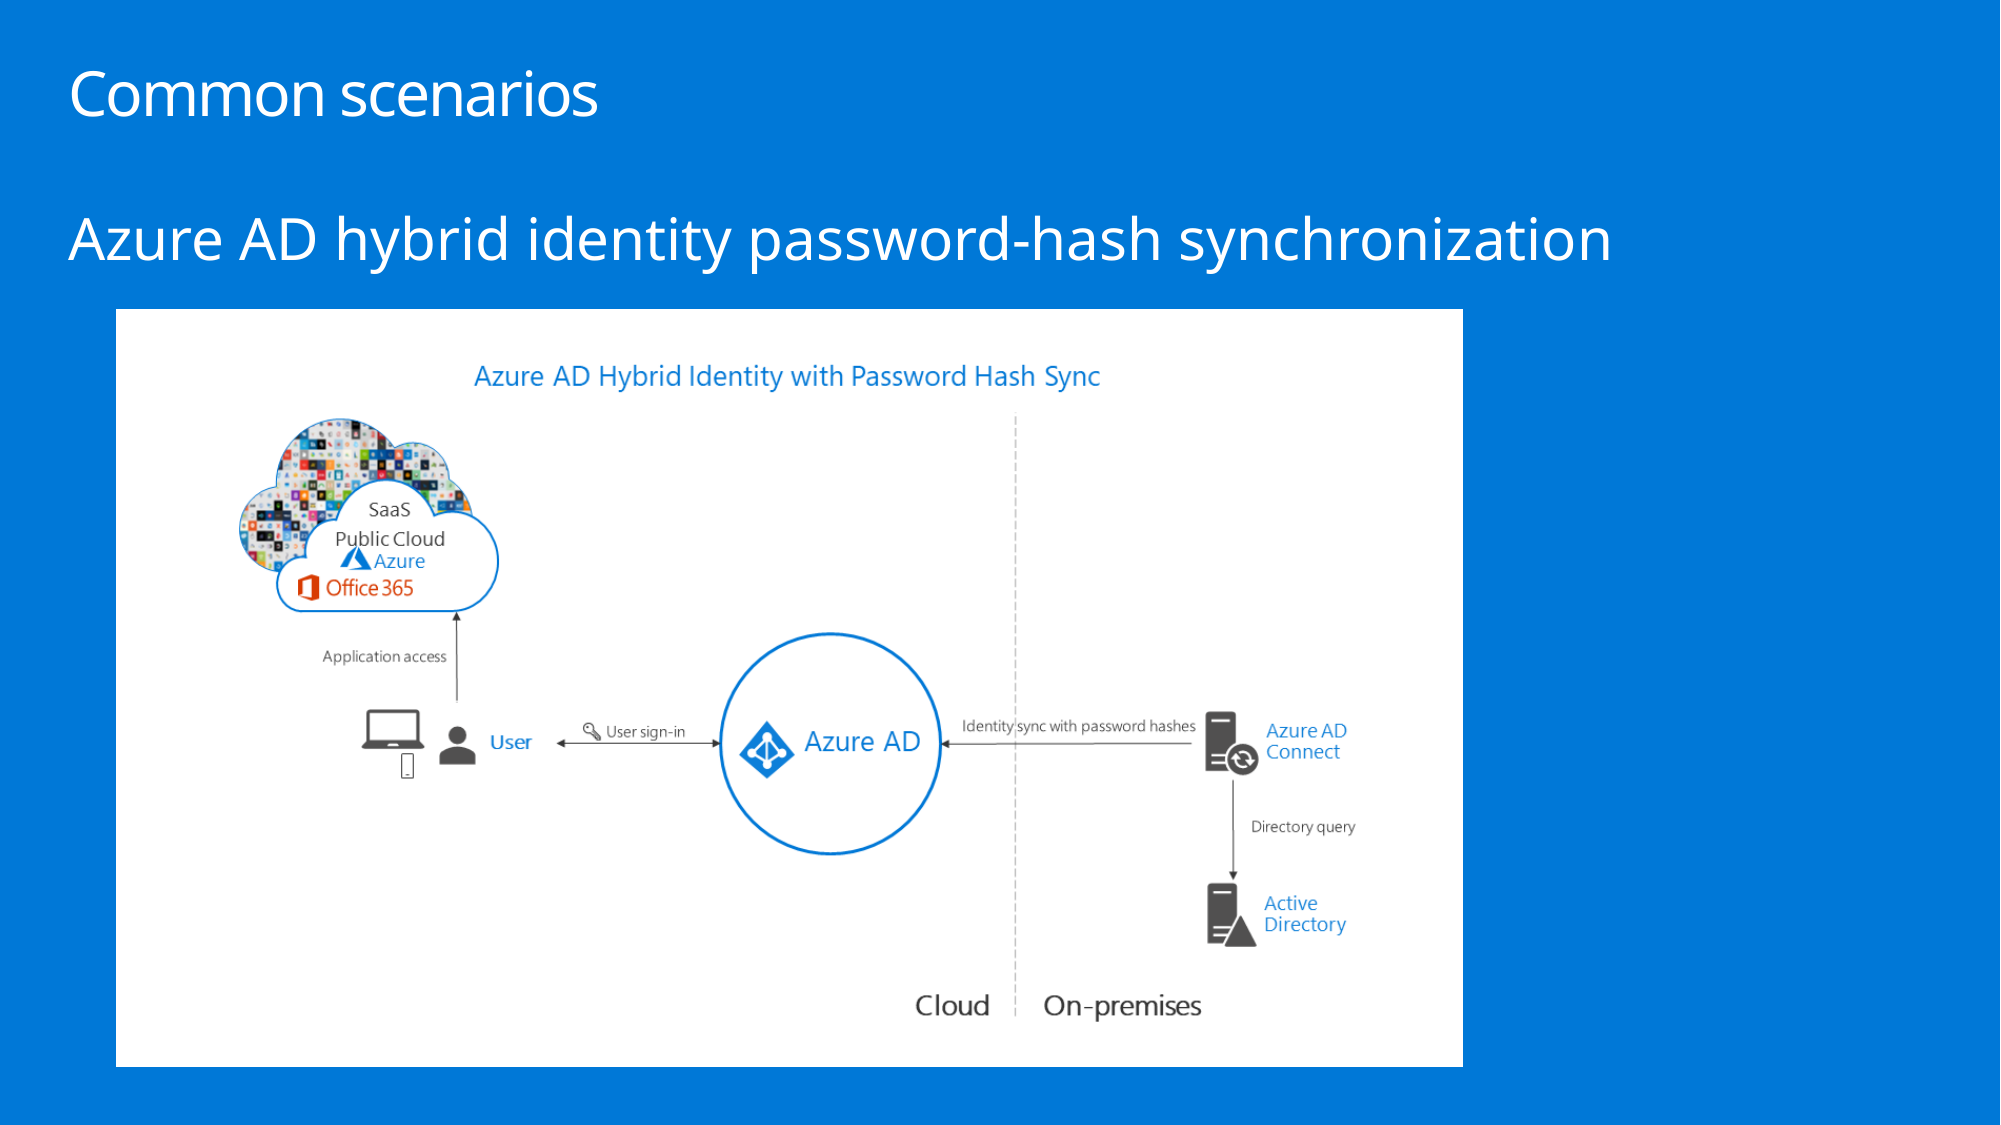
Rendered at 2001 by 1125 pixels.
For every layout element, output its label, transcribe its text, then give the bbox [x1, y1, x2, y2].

list Azure AD hybrid identity password-hash synchronization [44, 195, 1956, 532]
title Common scenarios [44, 47, 1957, 196]
picture [116, 309, 1463, 1068]
